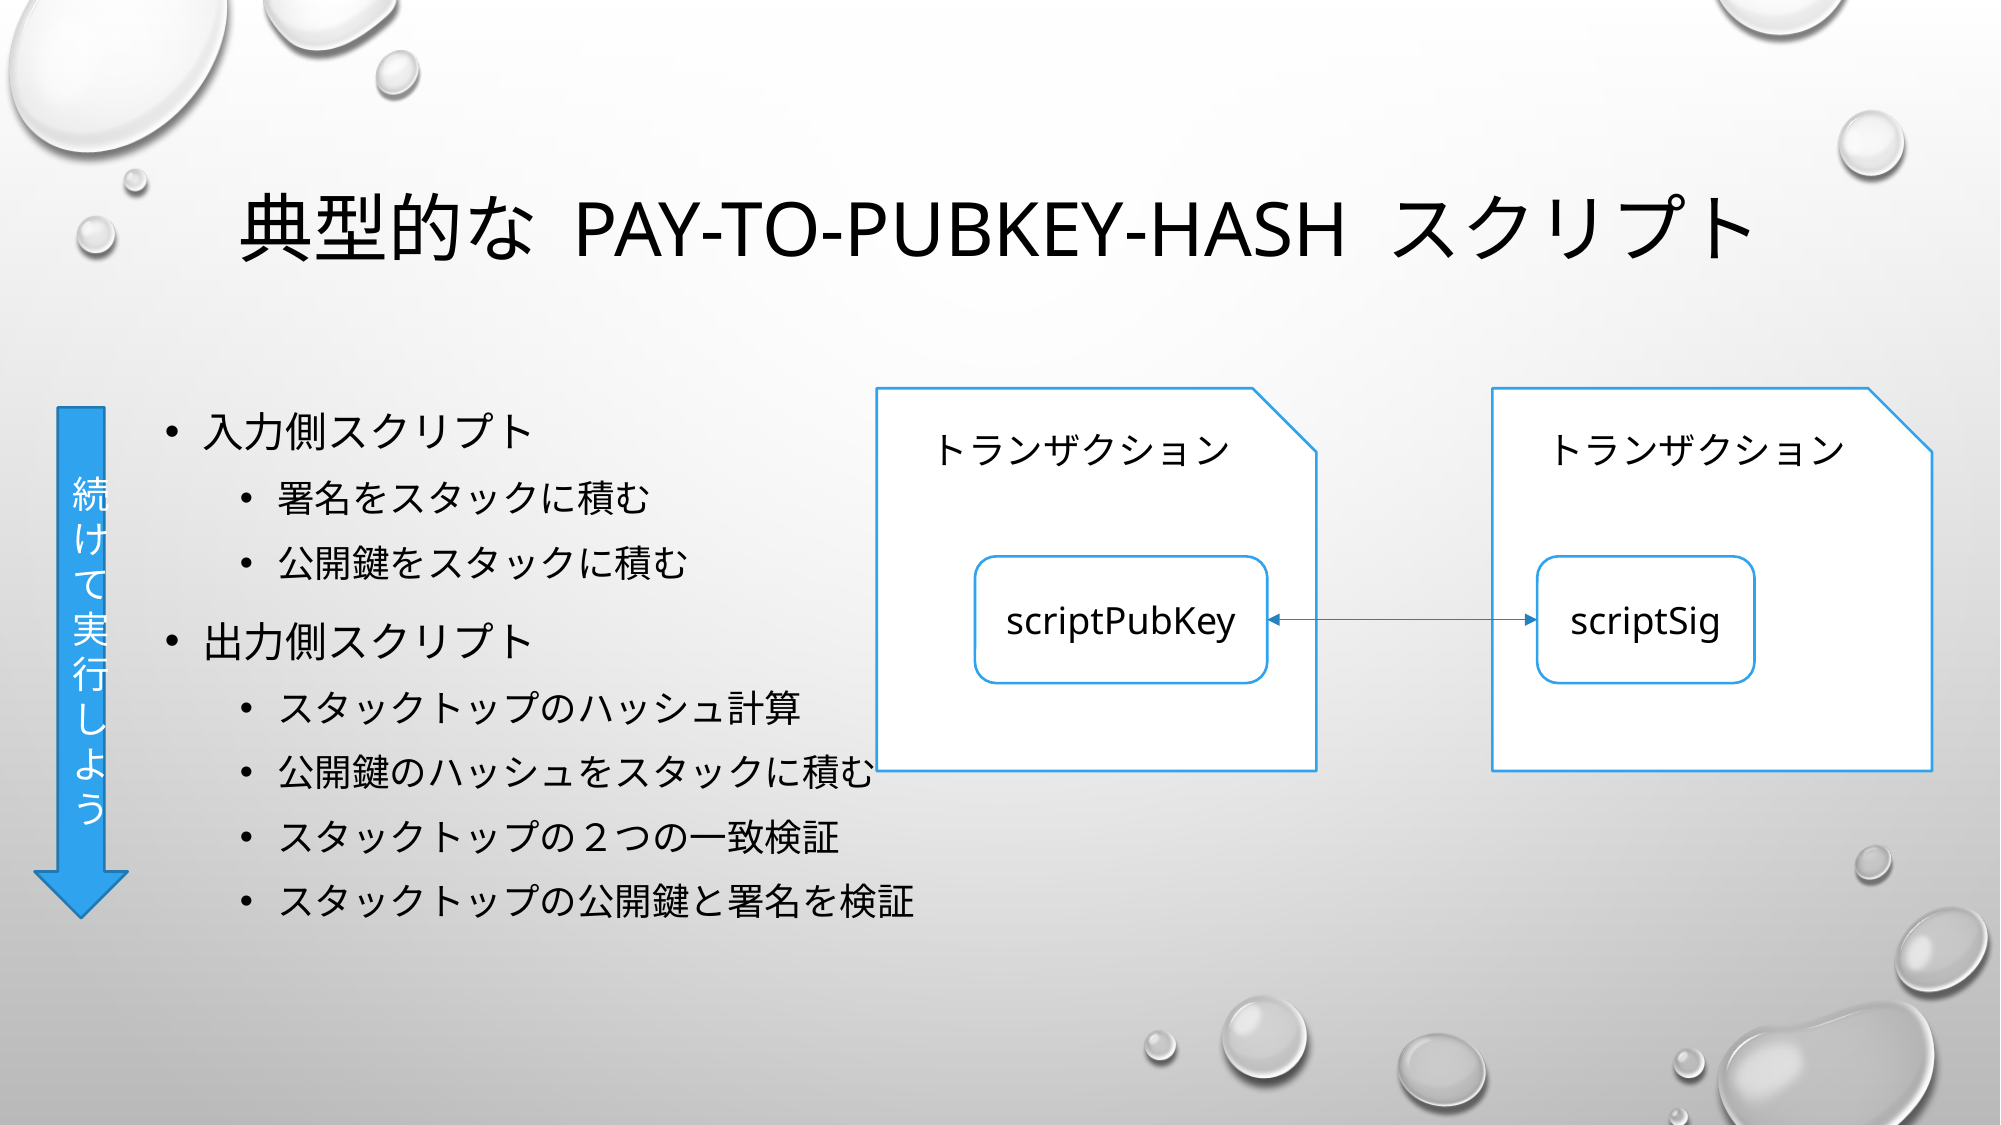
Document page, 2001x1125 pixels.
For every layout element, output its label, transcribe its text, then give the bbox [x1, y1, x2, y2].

text_box scriptSig [1535, 555, 1756, 685]
list 入力側スクリプト 署名をスタックに積む 公開鍵をスタックに積む 出力側スクリプト スタックトップのハッシュ計算 公開鍵のハッシュをスタックに積む スタックトップの２つの一致検証 スタックトップの公開鍵と署名を検証 [149, 388, 1850, 950]
title 典型的な pay-to-pubkey-hash スクリプト [149, 101, 1851, 364]
text_box トランザクション [1491, 386, 1934, 773]
picture [0, 0, 2000, 1125]
text_box トランザクション [875, 386, 1318, 773]
text_box 続けて実行しよう [33, 406, 129, 920]
text_box scriptPubKey [973, 555, 1269, 685]
